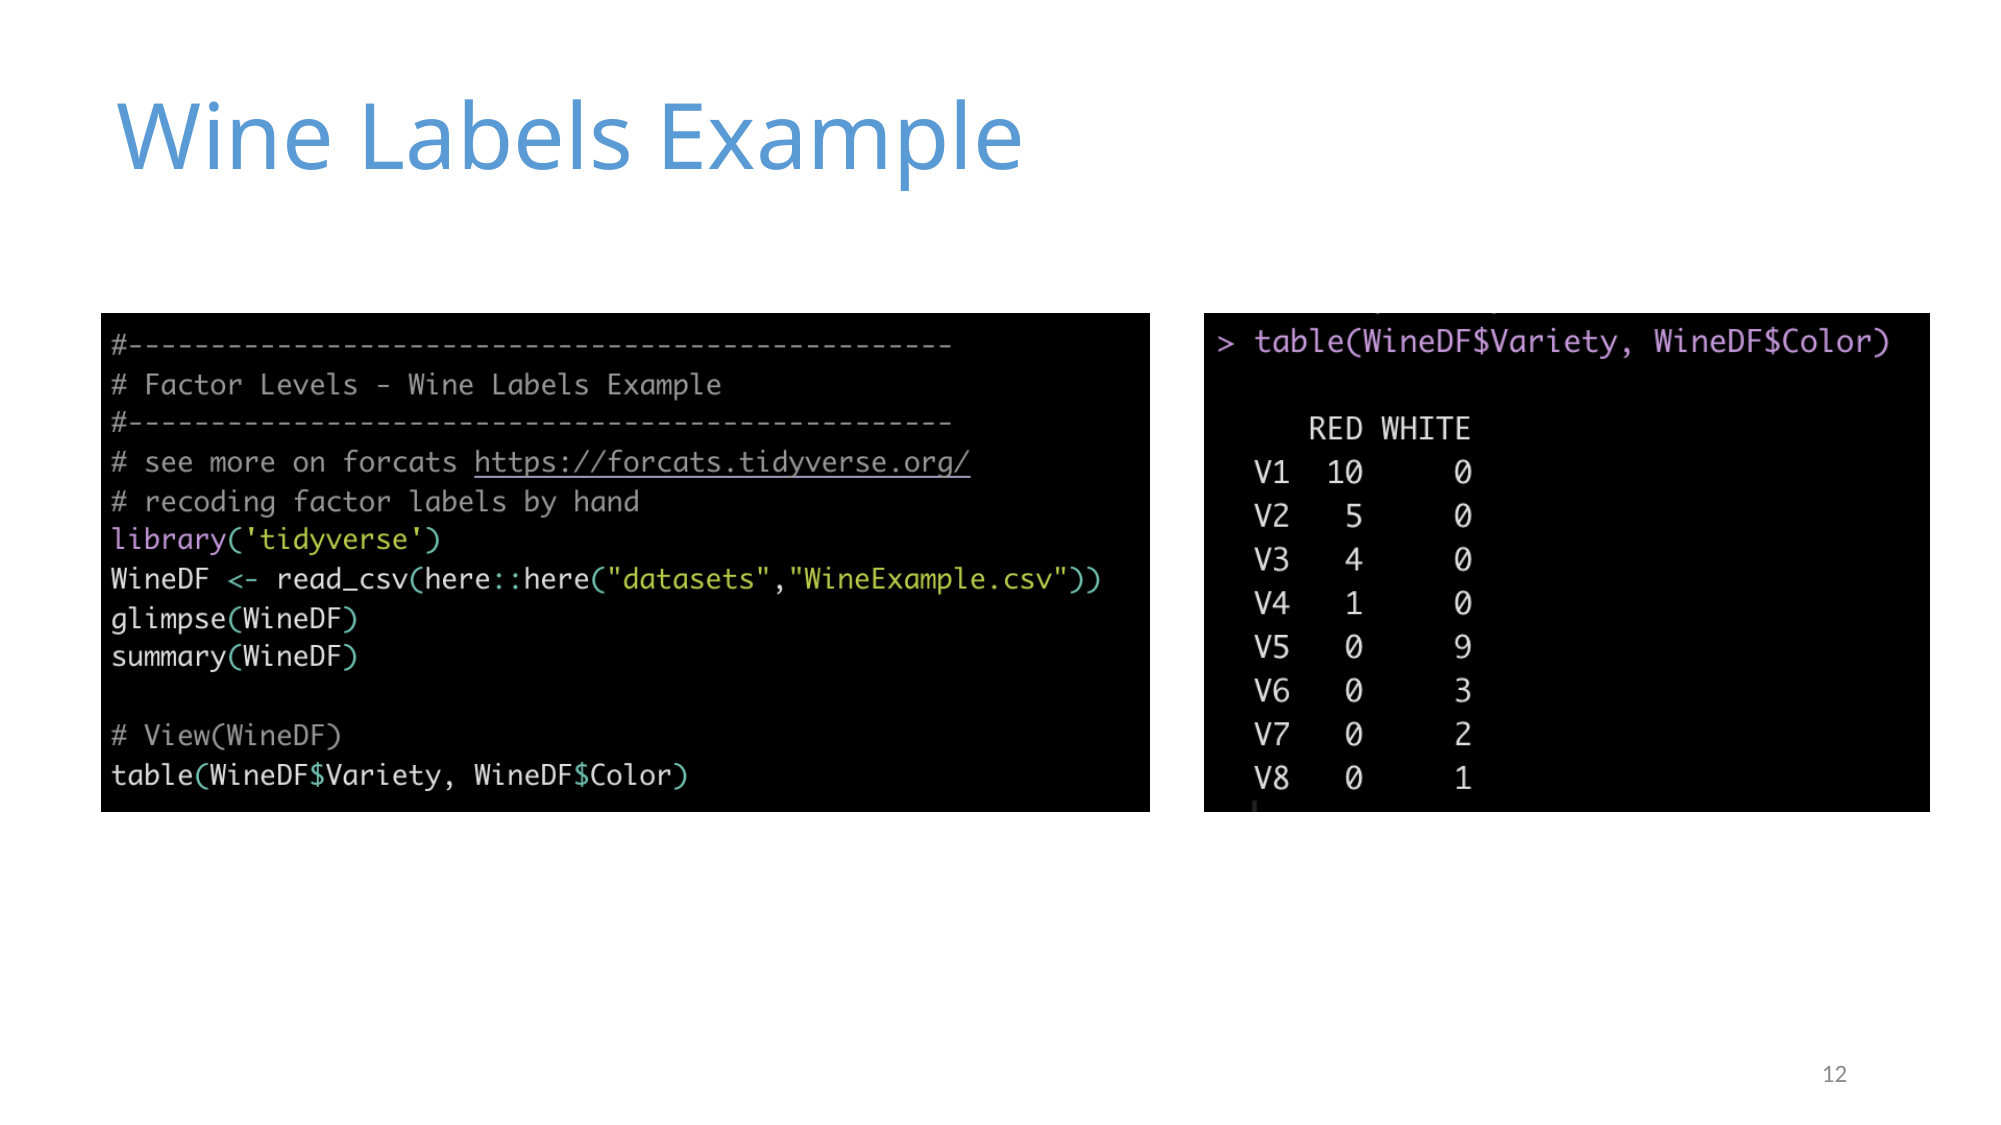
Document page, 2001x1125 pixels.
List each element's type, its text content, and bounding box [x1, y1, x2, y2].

picture [1204, 313, 1930, 812]
picture [101, 313, 1150, 812]
text_box Wine Labels Example [101, 47, 1602, 232]
slide_number 12 [1412, 1042, 1863, 1103]
